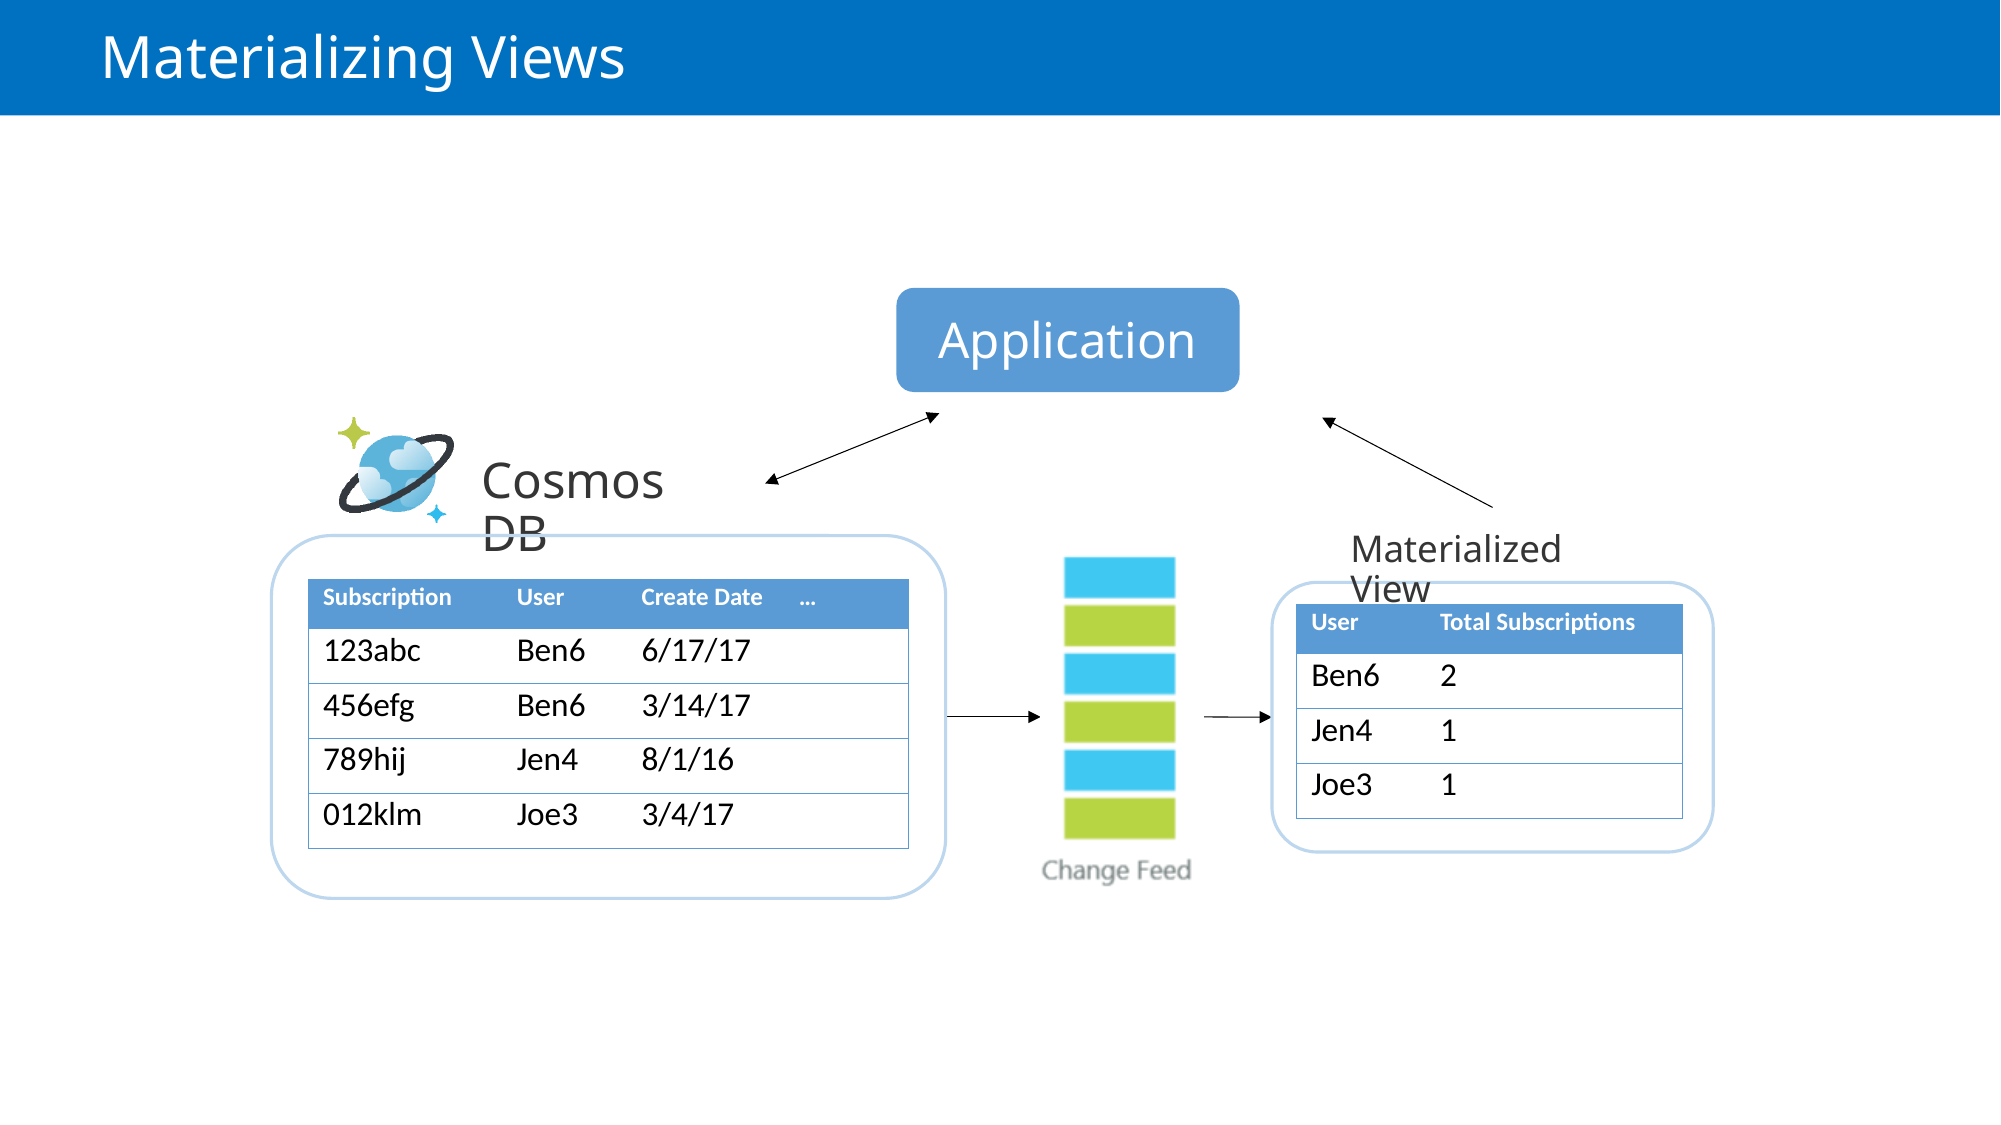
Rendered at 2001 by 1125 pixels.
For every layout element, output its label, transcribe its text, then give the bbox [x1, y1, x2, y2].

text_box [271, 287, 1714, 899]
title Materializing Views [100, 0, 1802, 122]
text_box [1321, 417, 1493, 508]
